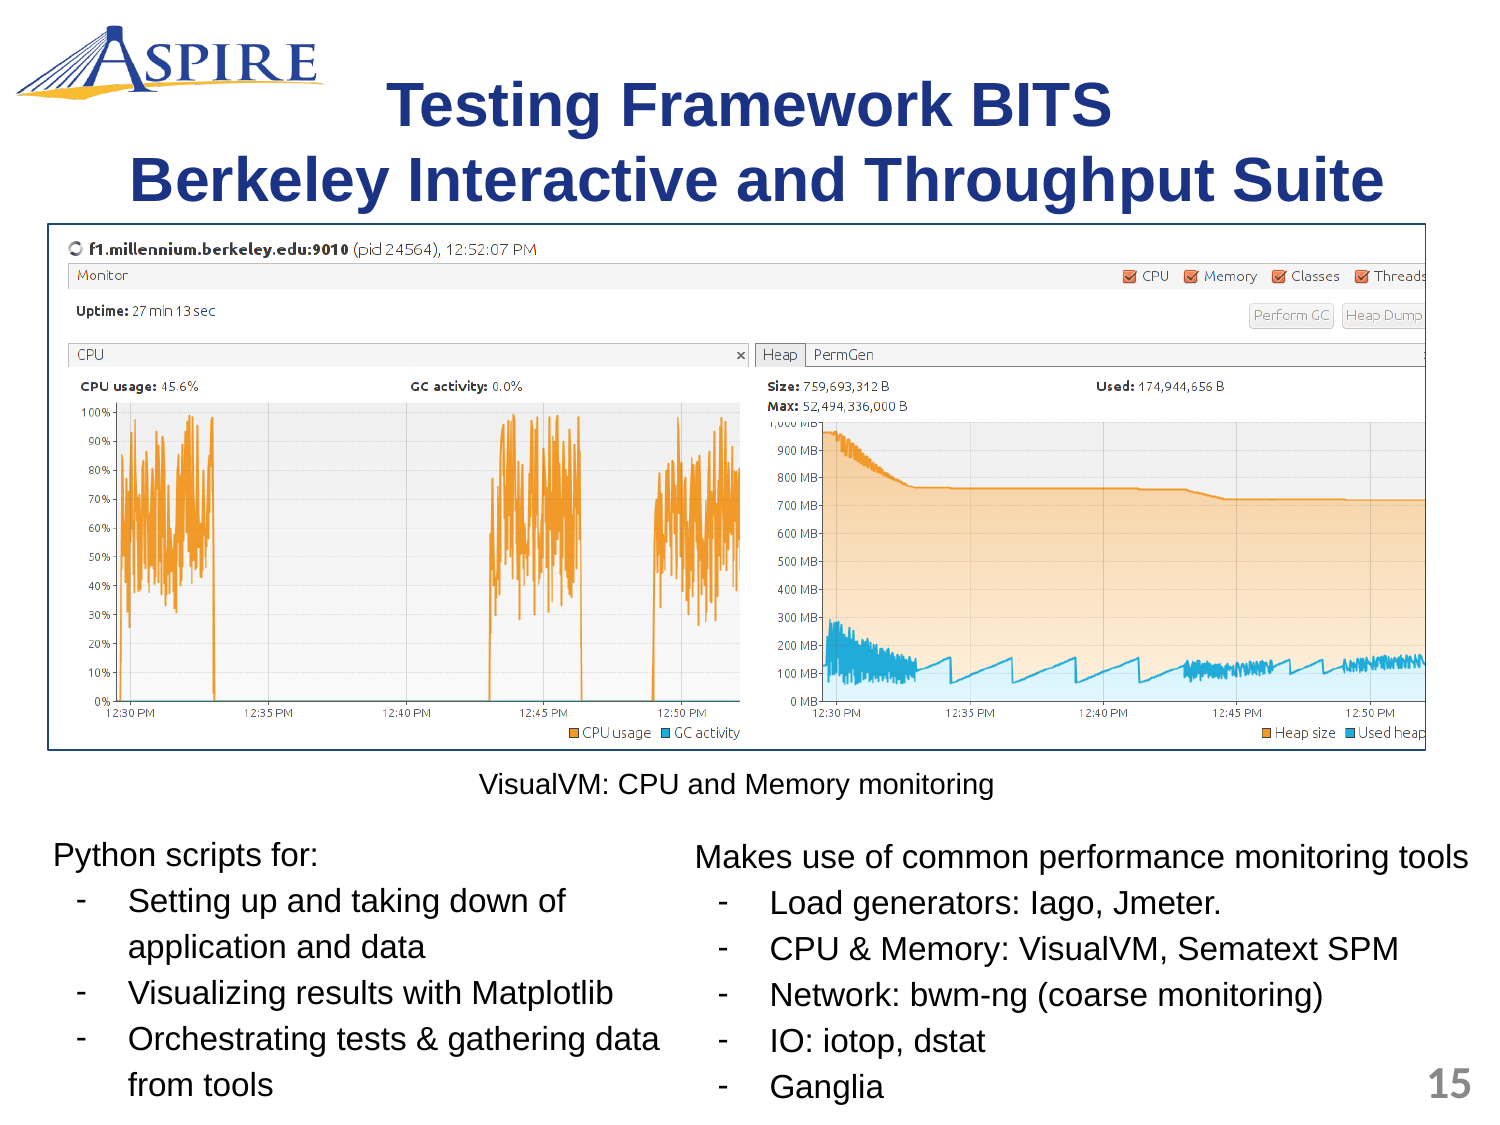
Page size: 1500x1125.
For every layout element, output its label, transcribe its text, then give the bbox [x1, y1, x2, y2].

picture [48, 224, 1426, 750]
slide_number 15 [1137, 1050, 1488, 1110]
text_box Python scripts for: Setting up and taking down of application and data Visualizing results with Matplotlib Orchestrating tests & gathering data from tools [37, 812, 688, 1033]
picture [1, 12, 338, 113]
text_box VisualVM: CPU and Memory monitoring [454, 758, 1020, 837]
text_box Makes use of common performance monitoring tools Load generators: Iago, Jmeter. CPU & Memory: VisualVM, Sematext SPM Network: bwm-ng (coarse monitoring) IO: iotop, dstat Ganglia [679, 837, 1500, 1097]
title Testing Framework BITS Berkeley Interactive and Throughput Suite [75, 45, 1425, 223]
